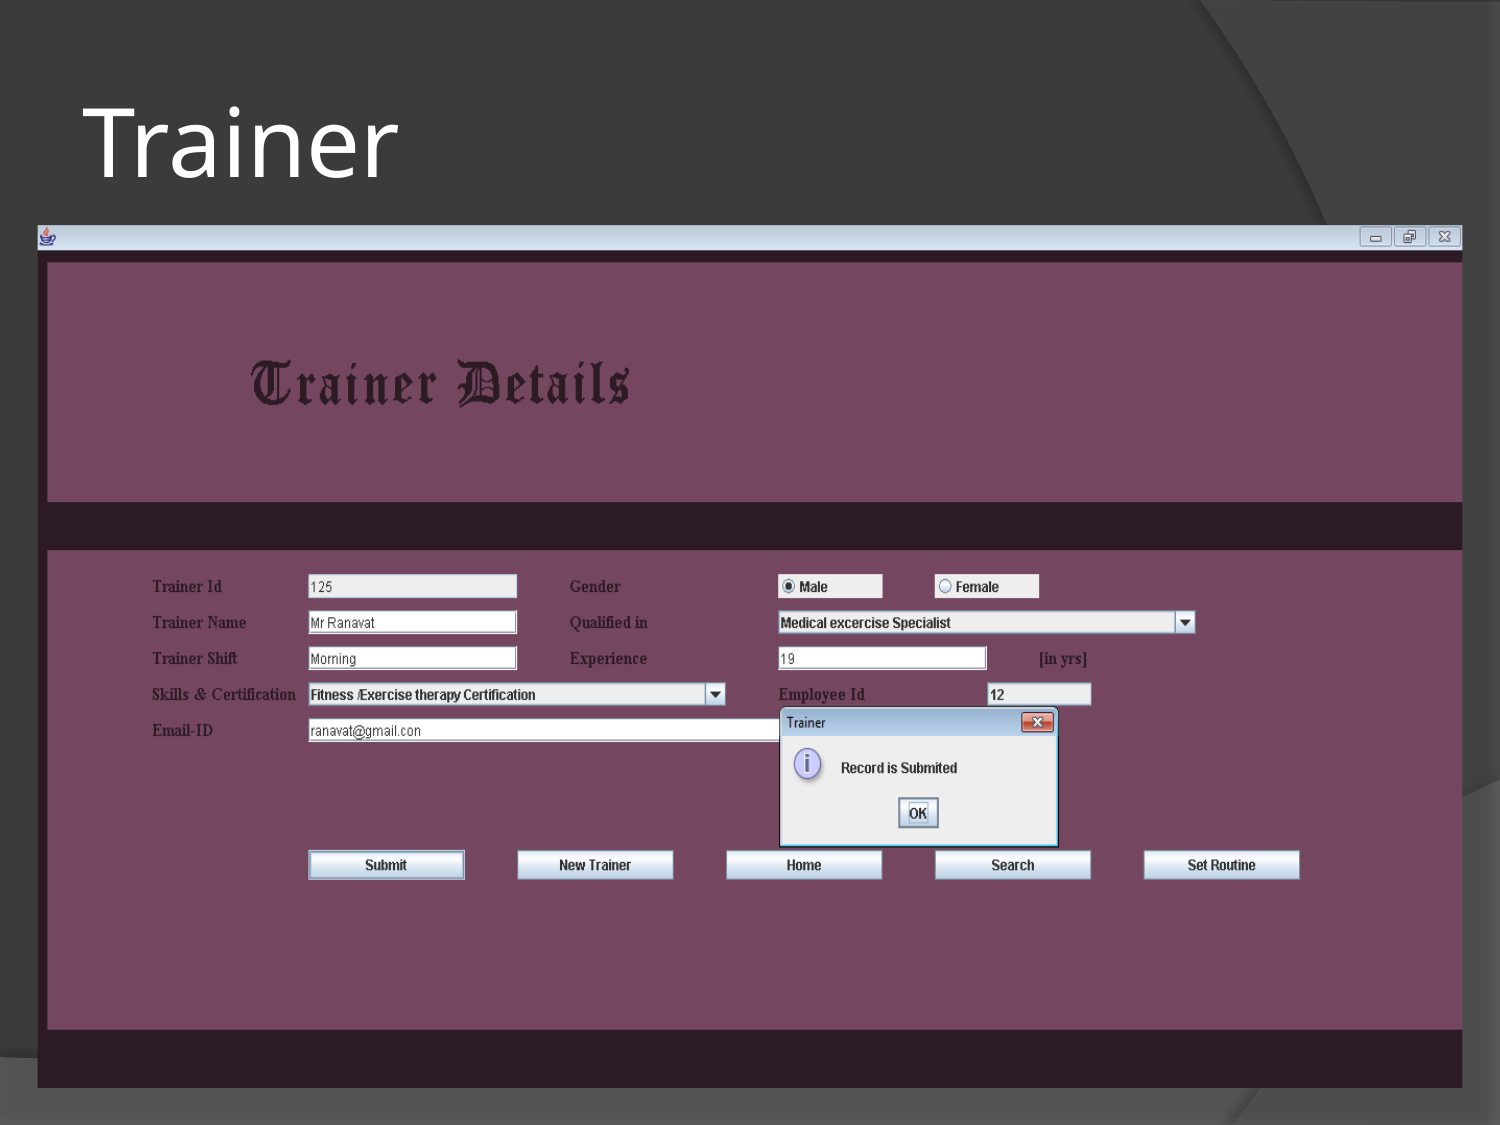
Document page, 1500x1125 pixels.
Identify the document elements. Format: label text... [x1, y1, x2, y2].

title Trainer [75, 45, 1301, 216]
picture [37, 224, 1463, 1088]
